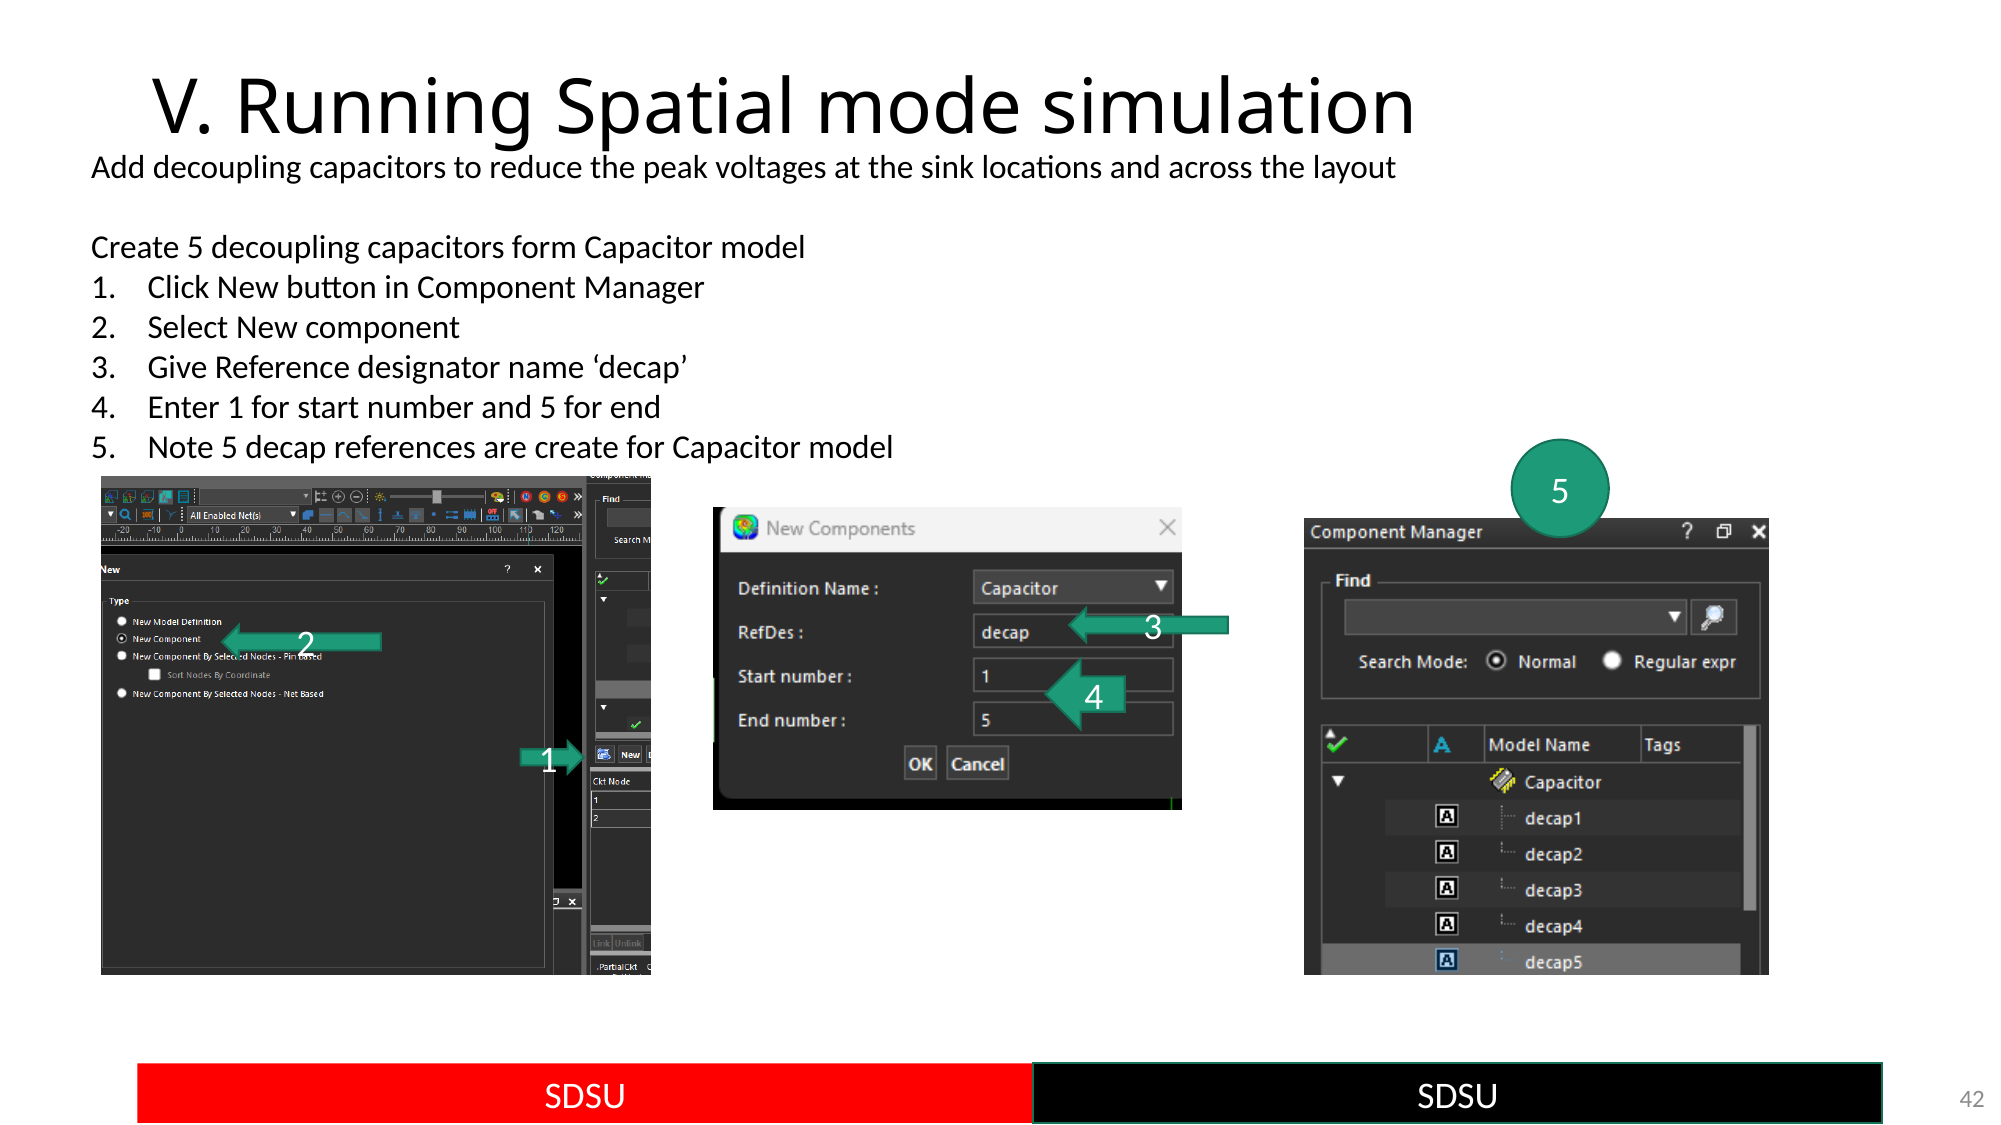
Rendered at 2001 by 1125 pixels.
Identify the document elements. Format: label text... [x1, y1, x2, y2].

slide_number 42 [1550, 1067, 2000, 1125]
text_box 3 [1182, 615, 1229, 635]
picture [1304, 518, 1769, 975]
picture [101, 476, 651, 975]
text_box 5 [1510, 438, 1610, 518]
title V. Running Spatial mode simulation [137, 59, 1863, 158]
text_box Add decoupling capacitors to reduce the peak voltages at the sink locations and across the layout Create 5 decoupling capacitors form Capacitor model Click New button in Component Manager Select New component Give Reference designator name ‘decap’ Enter 1 for start number and 5 for end Note 5 decap references are create for Capacitor model [76, 138, 1472, 513]
picture [713, 507, 1182, 810]
